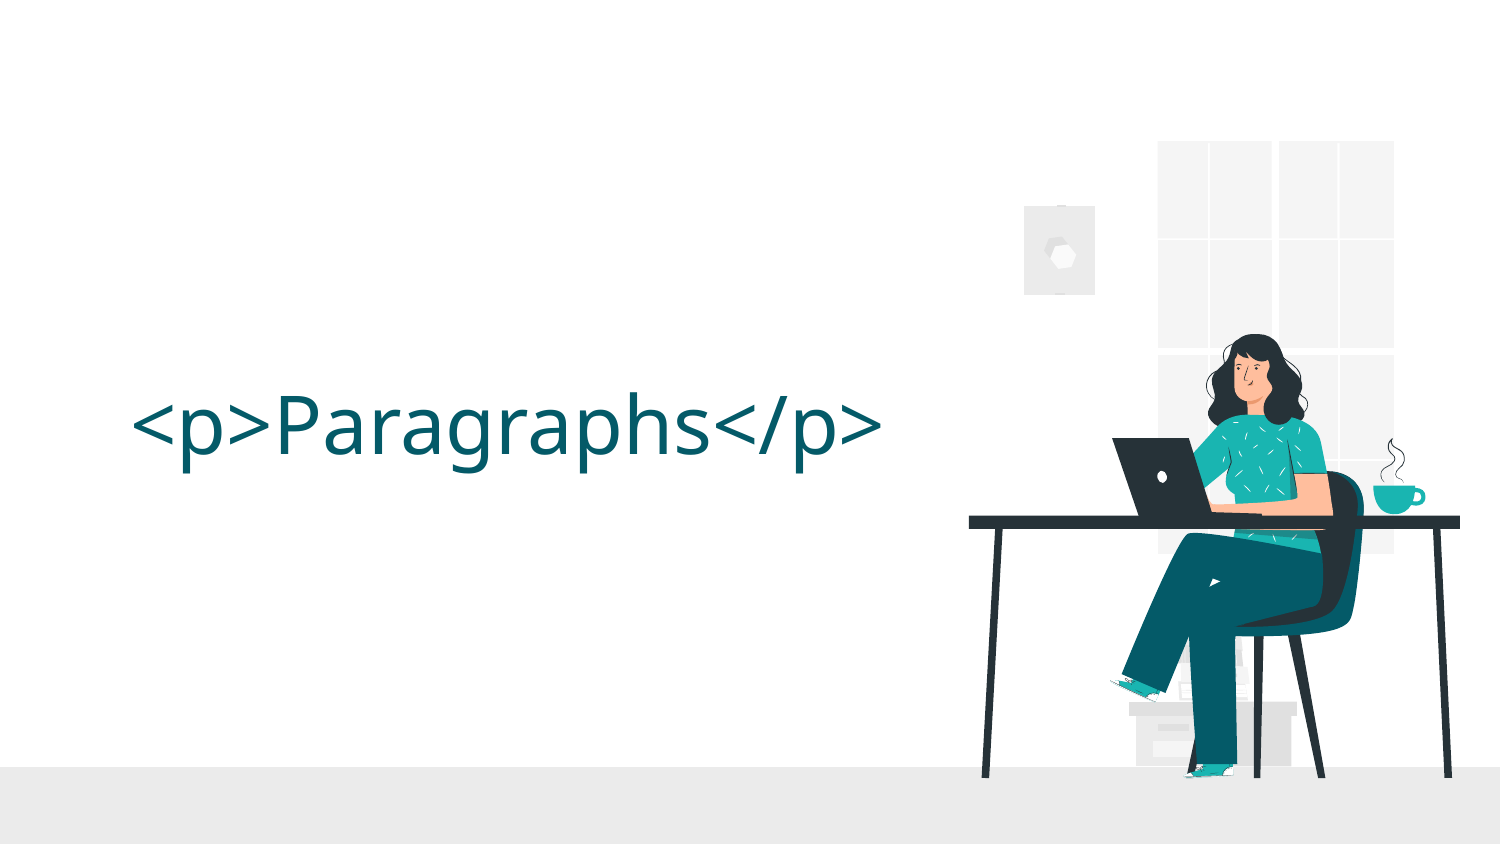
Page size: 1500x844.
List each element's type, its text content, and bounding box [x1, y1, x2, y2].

title <p>Paragraphs</p> [76, 328, 940, 516]
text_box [968, 333, 1460, 779]
